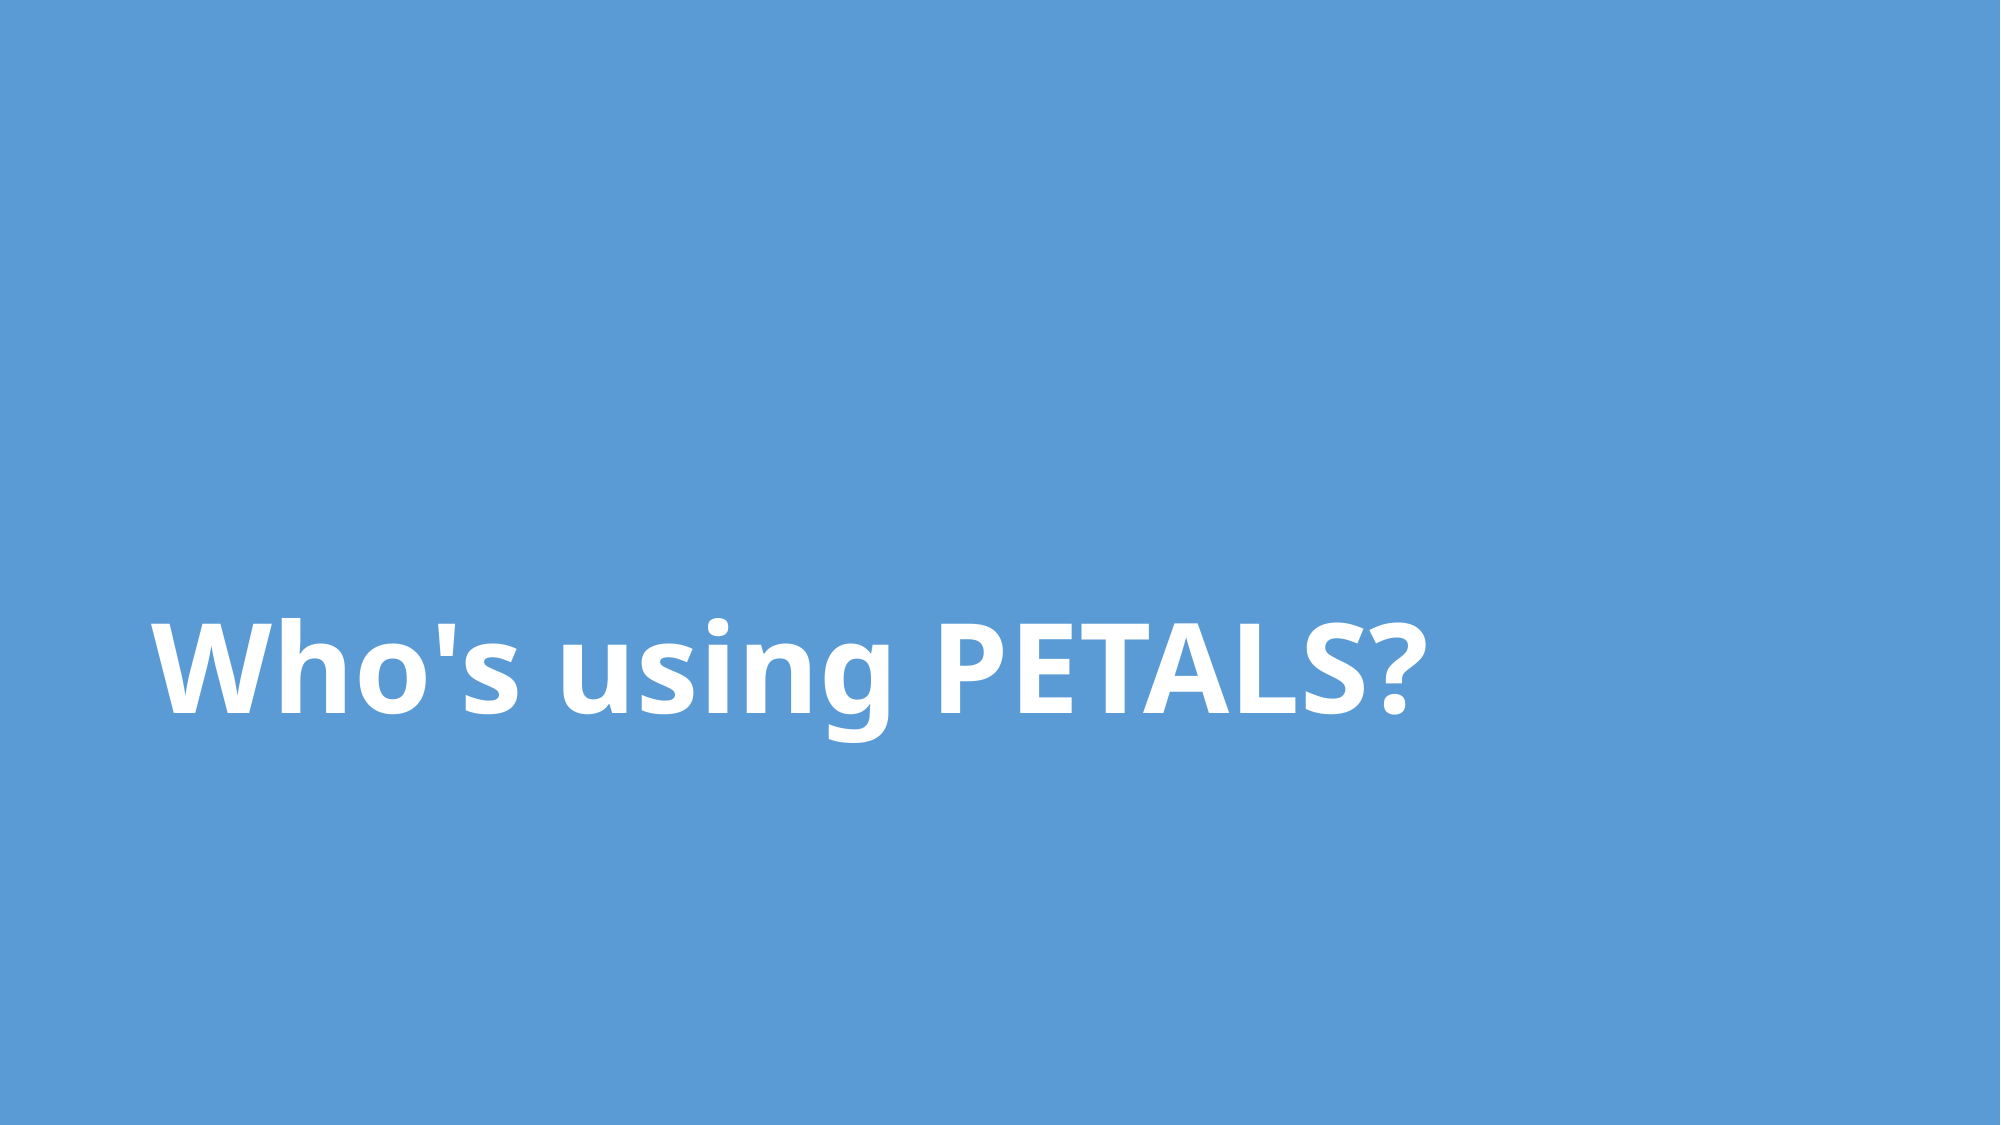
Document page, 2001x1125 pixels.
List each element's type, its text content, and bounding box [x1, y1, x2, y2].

title Who's using PETALS? [136, 280, 1862, 749]
